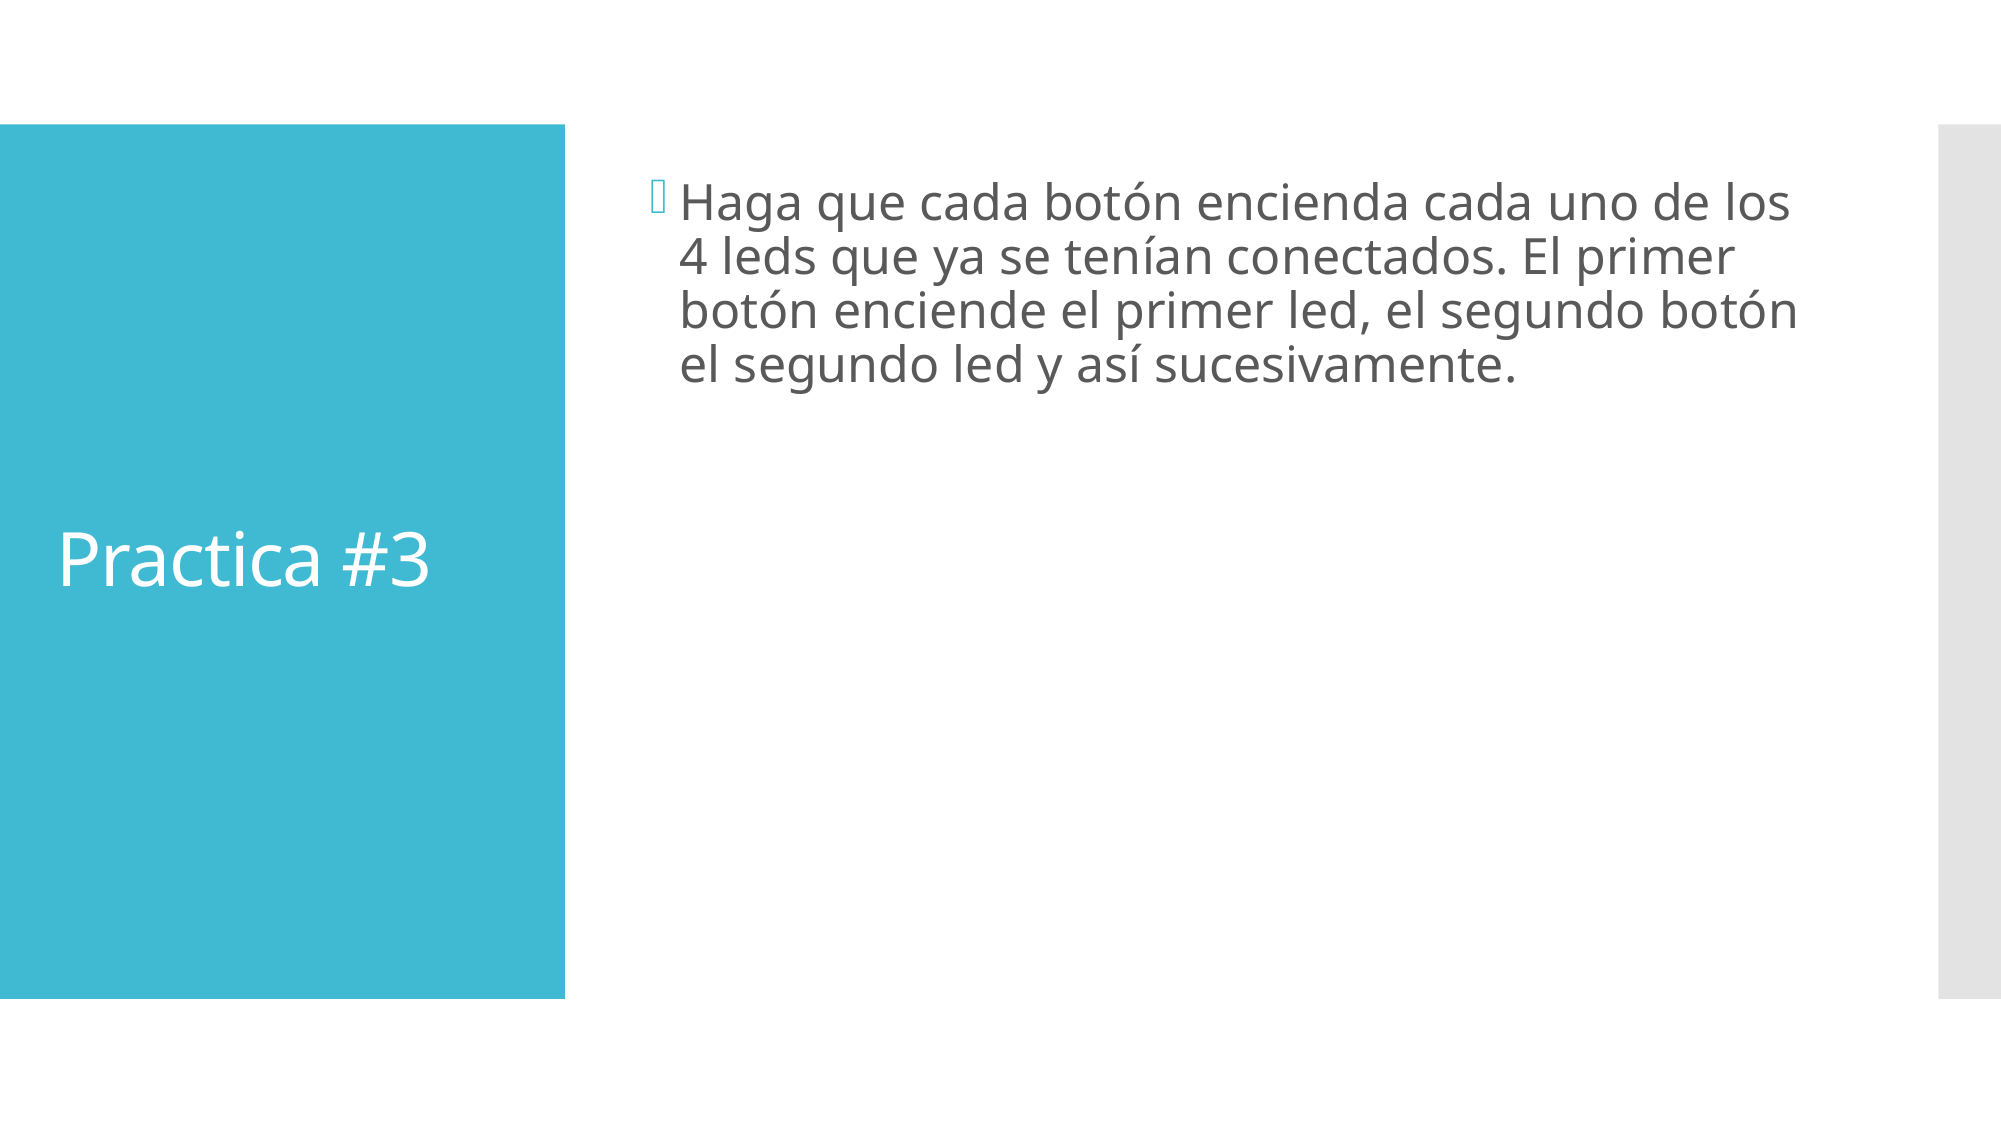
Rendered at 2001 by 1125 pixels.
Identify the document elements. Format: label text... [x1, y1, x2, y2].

title Practica #3 [41, 184, 525, 940]
list Haga que cada botón encienda cada uno de los 4 leds que ya se tenían conectados. El primer botón enciende el primer led, el segundo botón el segundo led y así sucesivamente. [634, 141, 1835, 982]
